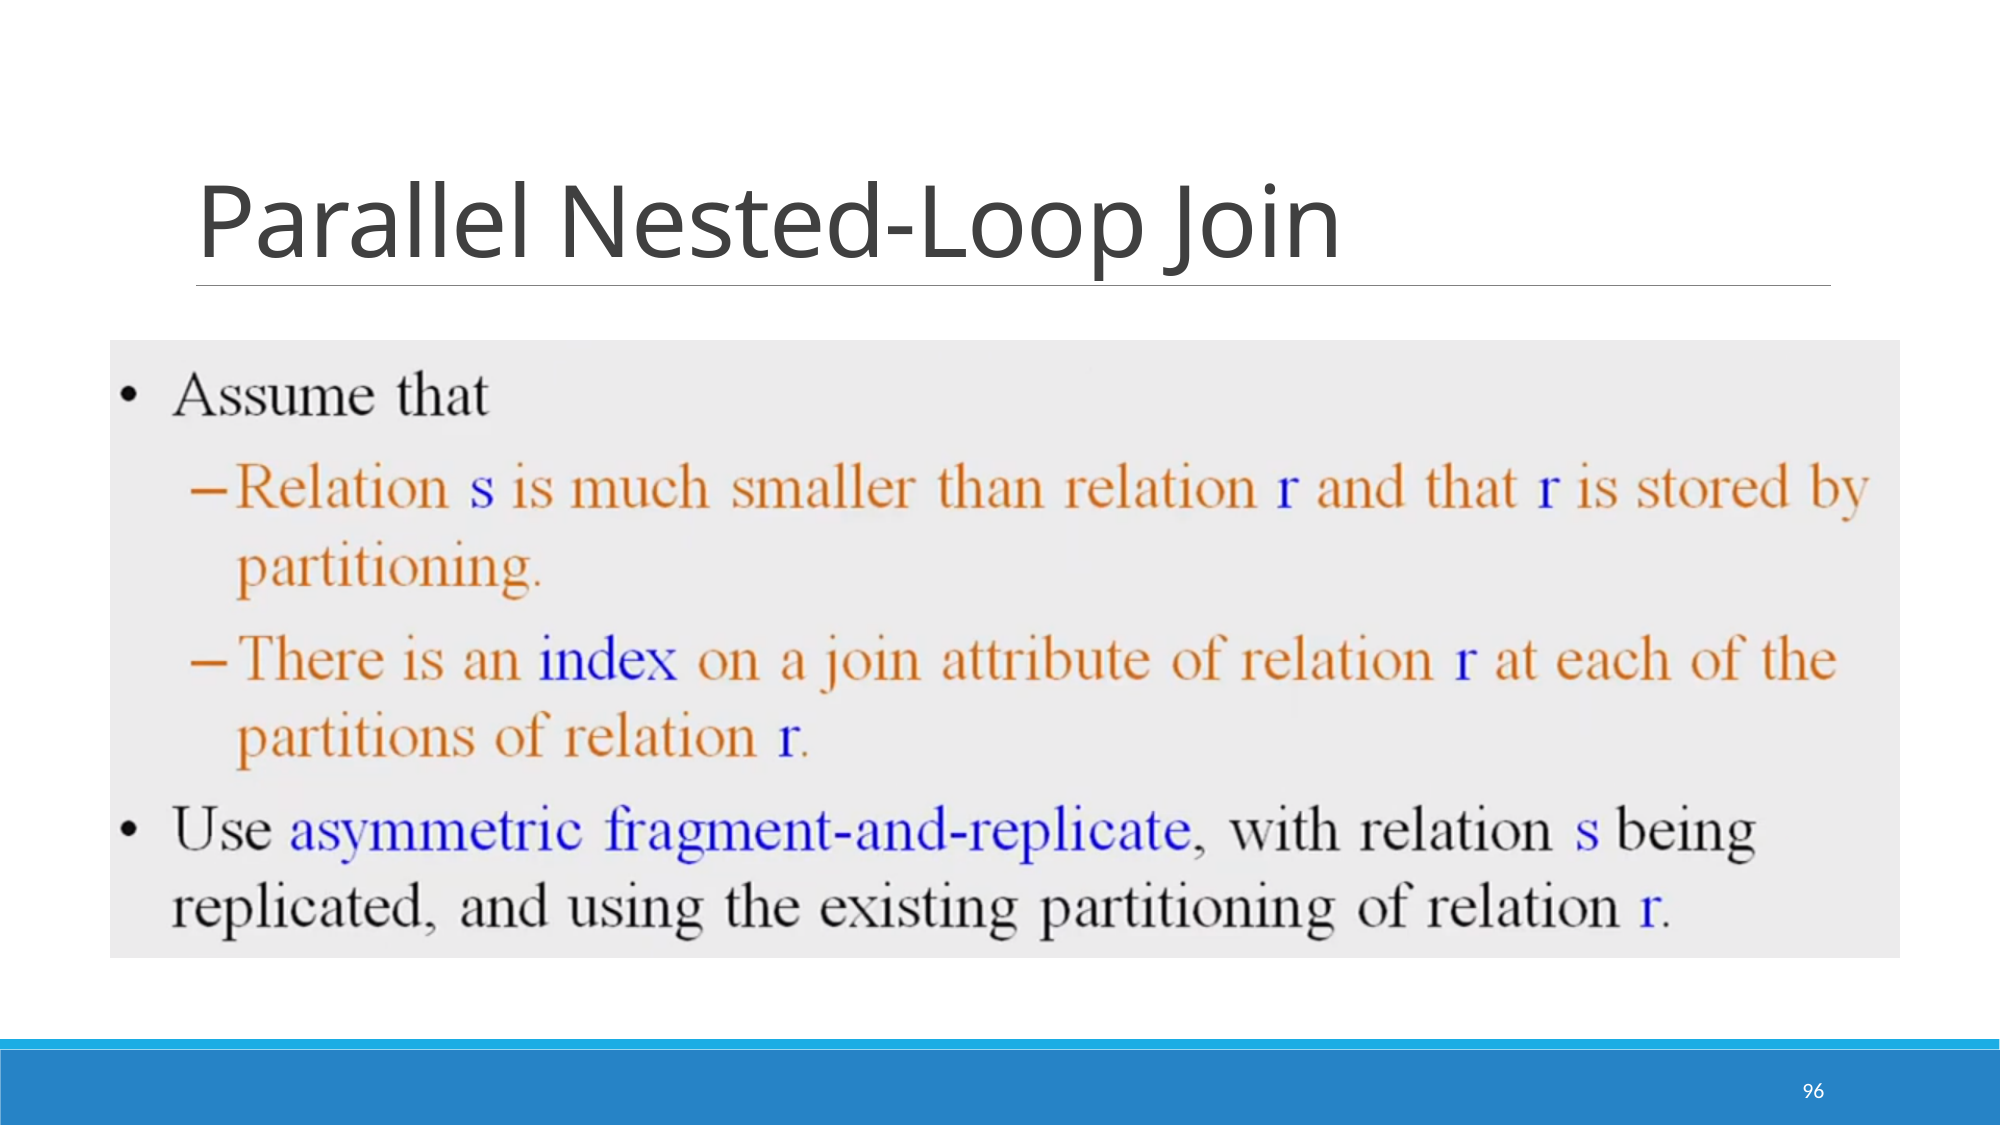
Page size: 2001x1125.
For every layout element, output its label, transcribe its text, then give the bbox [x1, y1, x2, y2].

title Parallel Nested-Loop Join [180, 47, 1830, 285]
slide_number 96 [1624, 1059, 1840, 1120]
picture [109, 339, 1901, 959]
